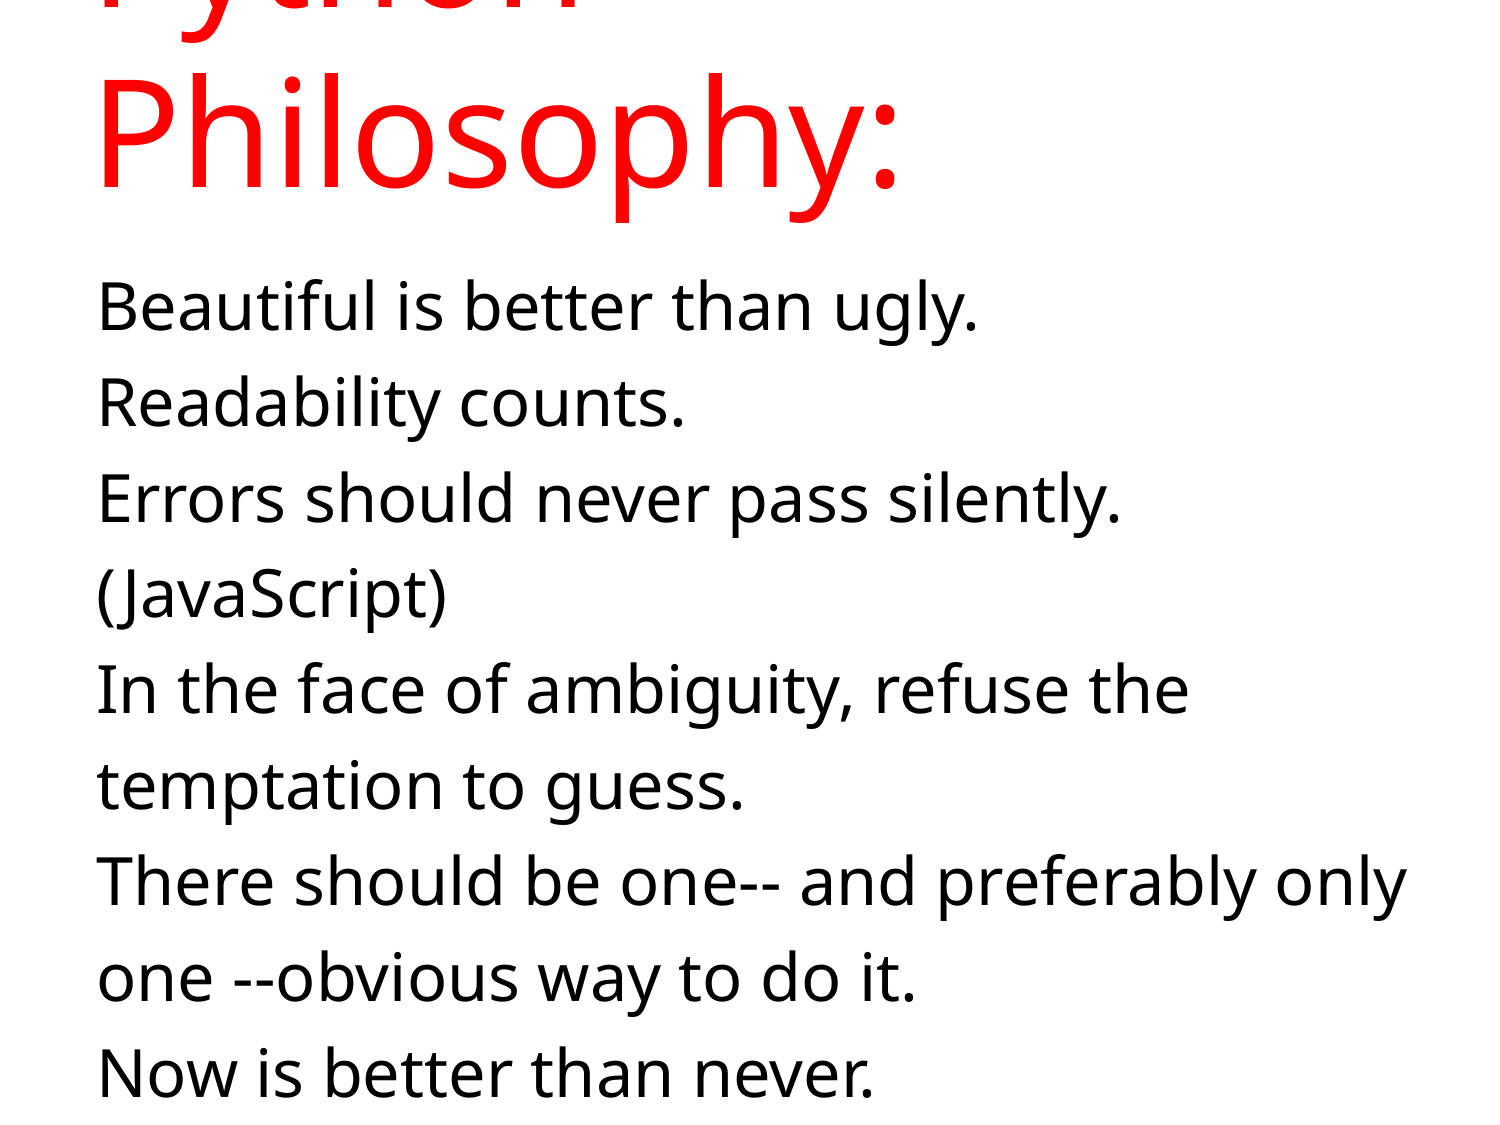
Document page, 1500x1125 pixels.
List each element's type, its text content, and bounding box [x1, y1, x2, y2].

title Python Philosophy: [75, 45, 1425, 232]
list Beautiful is better than ugly. Readability counts. Errors should never pass silently. (JavaScript) In the face of ambiguity, refuse the temptation to guess. There should be one-- and preferably only one --obvious way to do it. Now is better than never. [75, 232, 1425, 1048]
